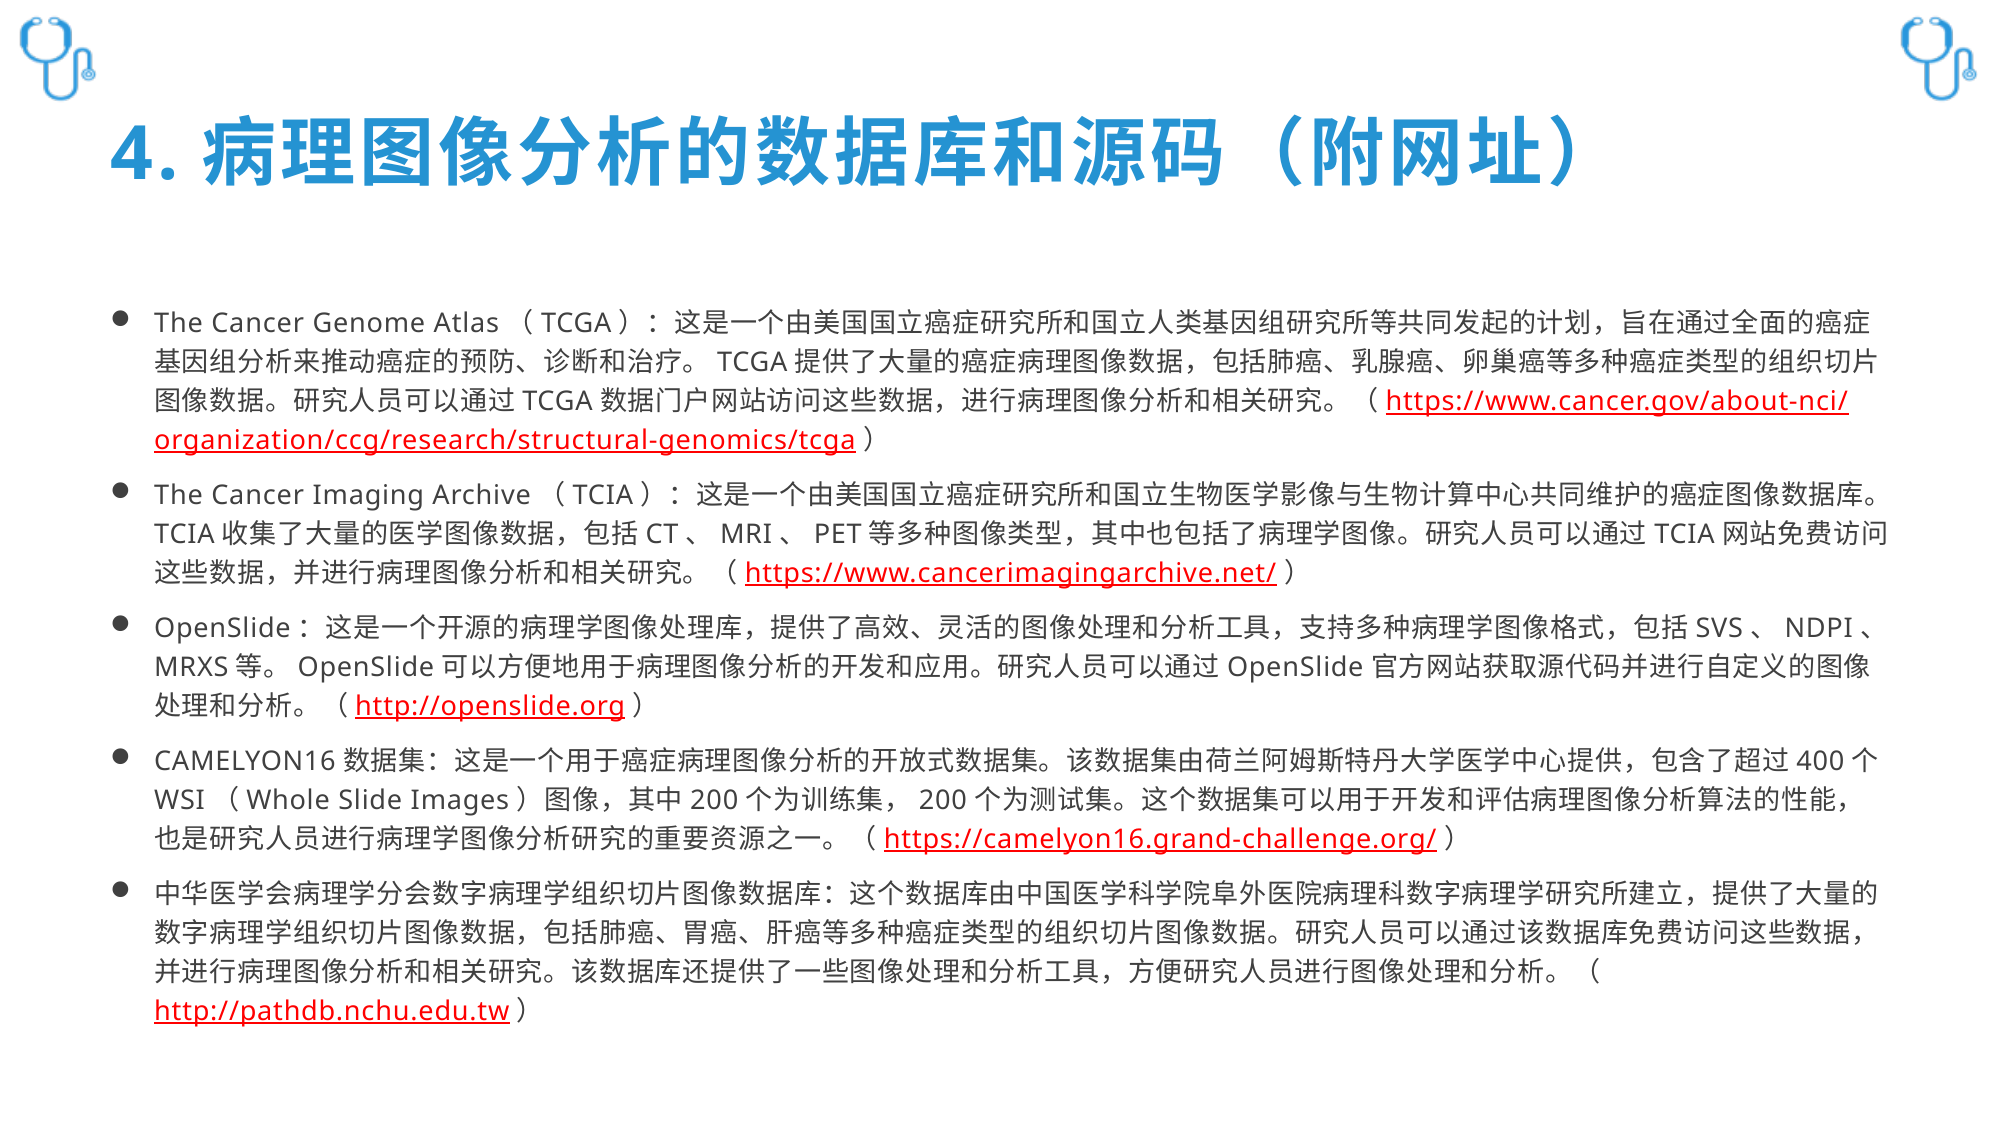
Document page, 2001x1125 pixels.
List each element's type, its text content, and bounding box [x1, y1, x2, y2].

picture [1881, 0, 2000, 118]
picture [0, 0, 119, 119]
text_box 4.病理图像分析的数据库和源码（附网址） [99, 99, 1900, 200]
text_box The Cancer Genome Atlas（TCGA）：这是一个由美国国立癌症研究所和国立人类基因组研究所等共同发起的计划，旨在通过全面的癌症基因组分析来推动癌症的预防、诊断和治疗。TCGA提供了大量的癌症病理图像数据，包括肺癌、乳腺癌、卵巢癌等多种癌症类型的组织切片图像数据。研究人员可以通过TCGA数据门户网站访问这些数据，进行病理图像分析和相关研究。（https://www.cancer.gov/about-nci/organization/ccg/research/structural-genomics/tcga） The Cancer Imaging Archive（TCIA）：这是一个由美国国立癌症研究所和国立生物医学影像与生物计算中心共同维护的癌症图像数据库。TCIA收集了大量的医学图像数据，包括CT、MRI、PET等多种图像类型，其中也包括了病理学图像。研究人员可以通过TCIA网站免费访问这些数据，并进行病理图像分析和相关研究。（https://www.cancerimagingarchive.net/） OpenSlide：这是一个开源的病理学图像处理库，提供了高效、灵活的图像处理和分析工具，支持多种病理学图像格式，包括SVS、NDPI、MRXS等。OpenSlide可以方便地用于病理图像分析的开发和应用。研究人员可以通过OpenSlide官方网站获取源代码并进行自定义的图像处理和分析。（http://openslide.org） CAMELYON16数据集：这是一个用于癌症病理图像分析的开放式数据集。该数据集由荷兰阿姆斯特丹大学医学中心提供，包含了超过400个WSI（Whole Slide Images）图像，其中200个为训练集，200个为测试集。这个数据集可以用于开发和评估病理图像分析算法的性能，也是研究人员进行病理学图像分析研究的重要资源之一。（https://camelyon16.grand-challenge.org/） 中华医学会病理学分会数字病理学组织切片图像数据库：这个数据库由中国医学科学院阜外医院病理科数字病理学研究所建立，提供了大量的数字病理学组织切片图像数据，包括肺癌、胃癌、肝癌等多种癌症类型的组织切片图像数据。研究人员可以通过该数据库免费访问这些数据，并进行病理图像分析和相关研究。该数据库还提供了一些图像处理和分析工具，方便研究人员进行图像处理和分析。（ http://pathdb.nchu.edu.tw） [99, 249, 1900, 1075]
